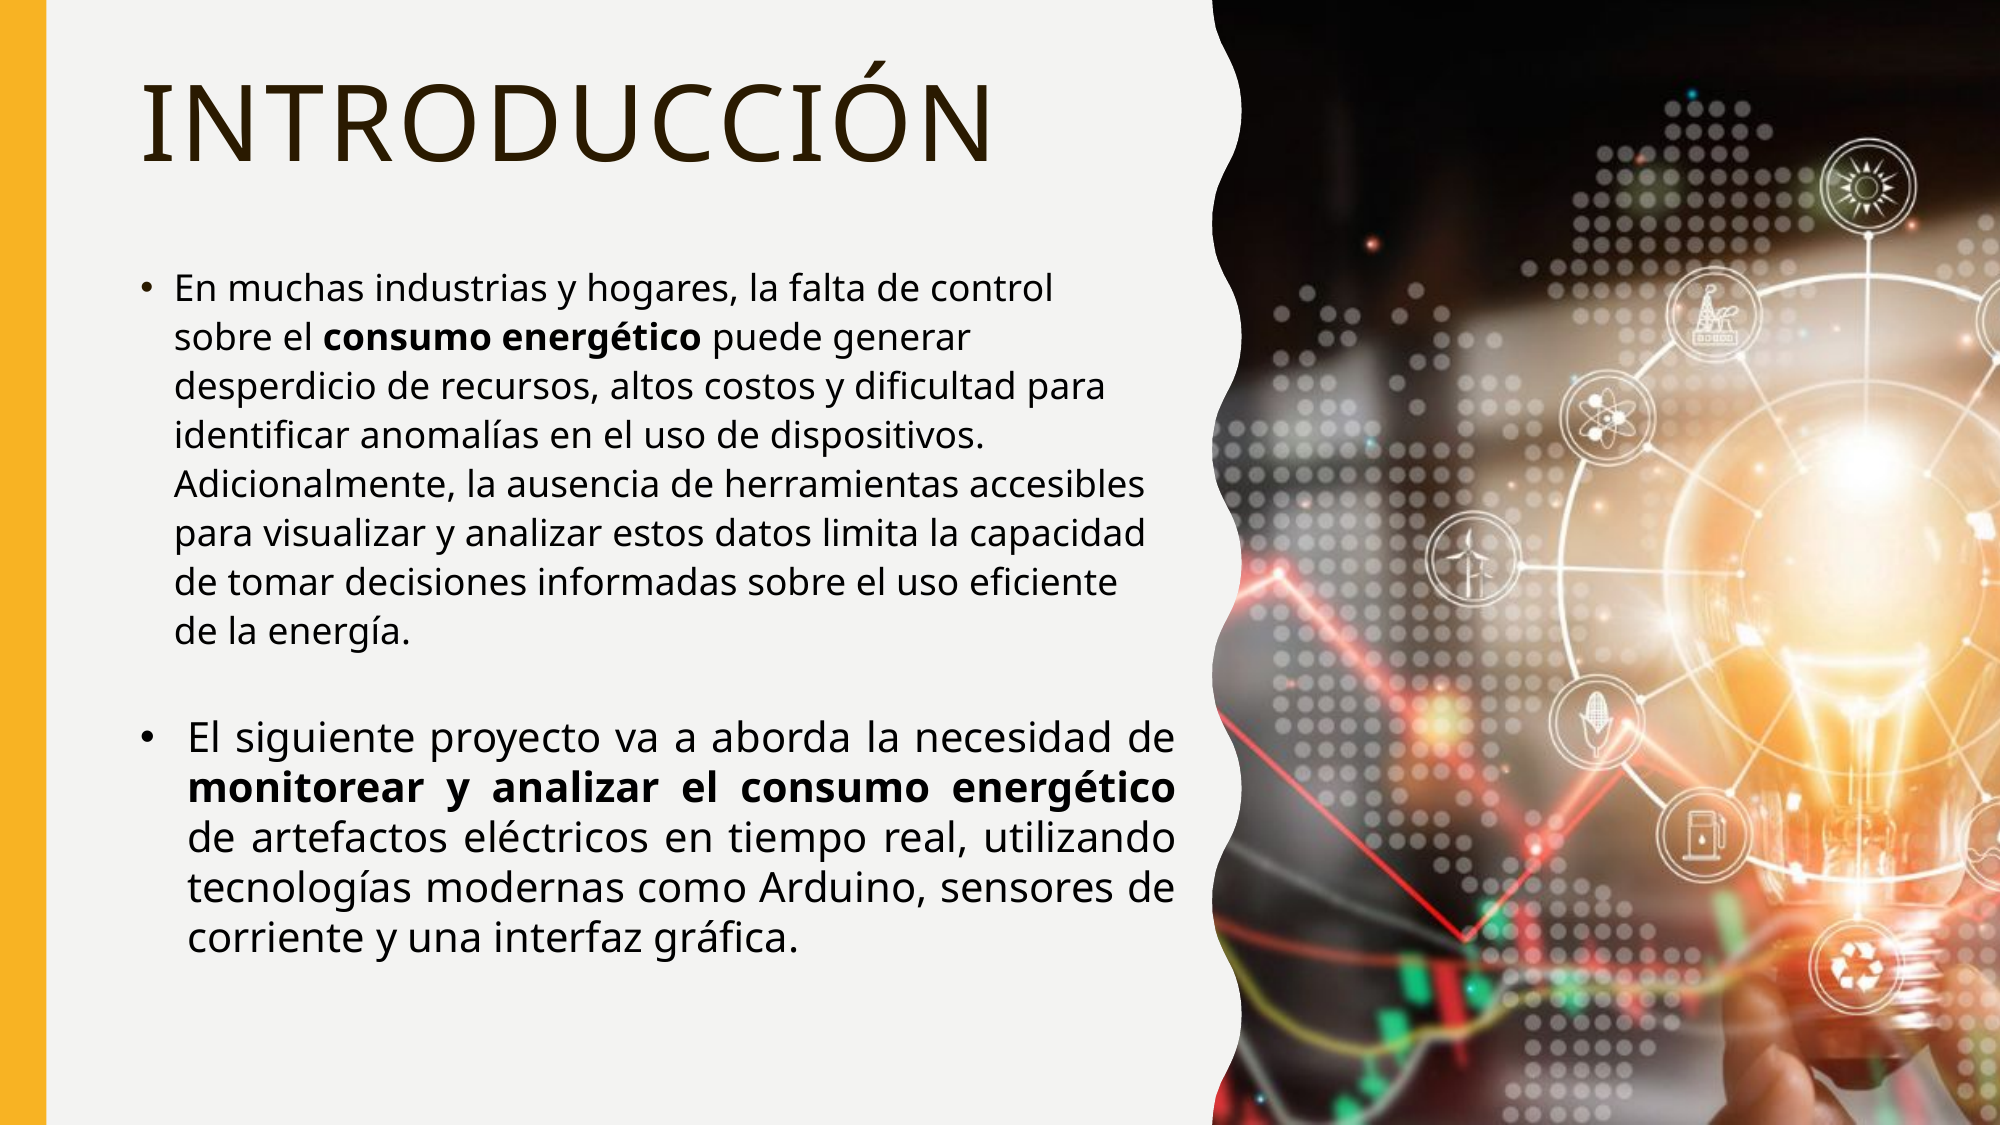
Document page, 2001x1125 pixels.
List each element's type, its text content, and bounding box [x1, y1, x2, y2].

list En muchas industrias y hogares, la falta de control sobre el consumo energético puede generar desperdicio de recursos, altos costos y dificultad para identificar anomalías en el uso de dispositivos. Adicionalmente, la ausencia de herramientas accesibles para visualizar y analizar estos datos limita la capacidad de tomar decisiones informadas sobre el uso eficiente de la energía. [125, 252, 1170, 667]
text_box El siguiente proyecto va a aborda la necesidad de monitorear y analizar el consumo energético de artefactos eléctricos en tiempo real, utilizando tecnologías modernas como Arduino, sensores de corriente y una interfaz gráfica. [125, 703, 1192, 969]
picture [1203, 0, 2000, 1125]
text_box [47, 0, 1203, 1125]
text_box [0, 0, 47, 1125]
title Introducción [125, 62, 1113, 252]
